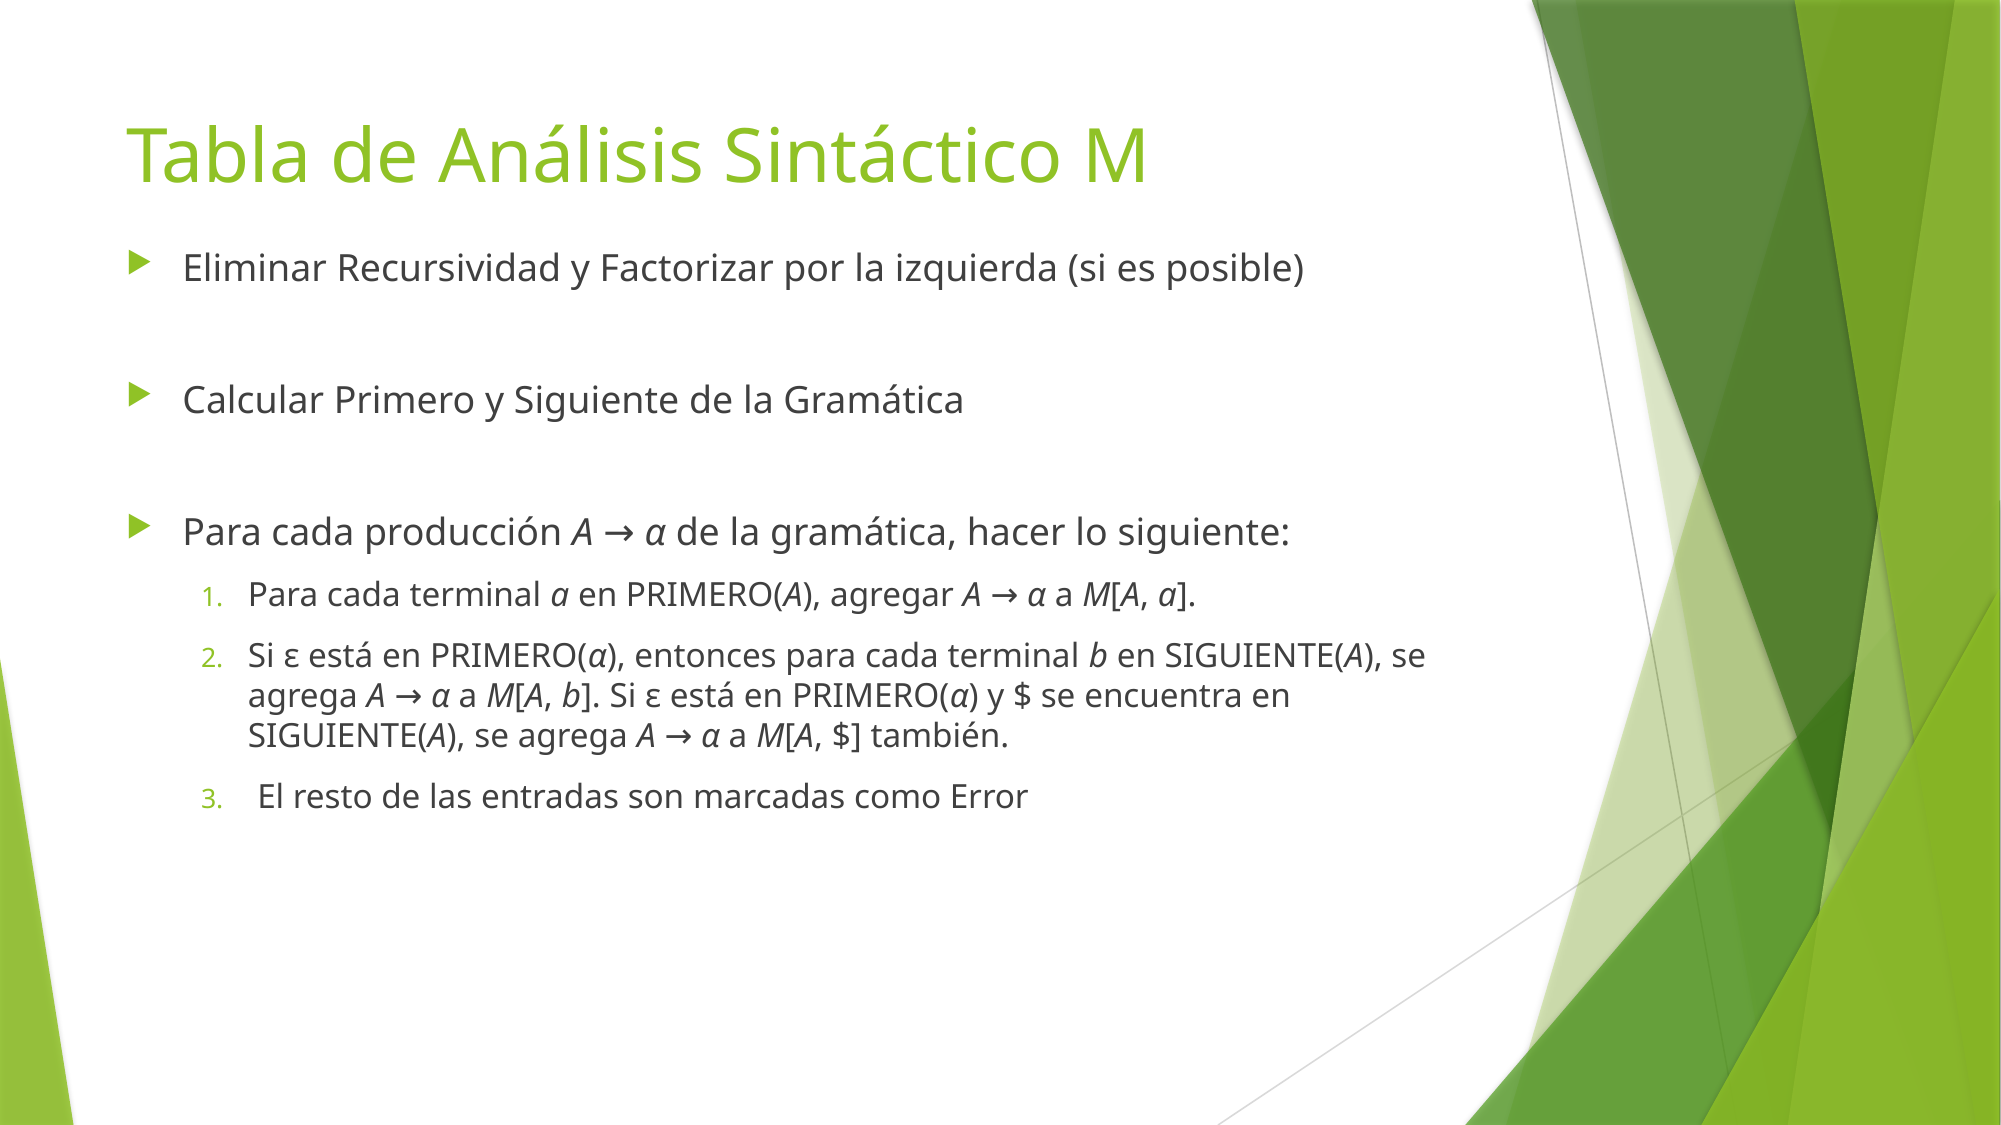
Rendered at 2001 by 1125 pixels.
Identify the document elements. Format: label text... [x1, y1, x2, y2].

list Eliminar Recursividad y Factorizar por la izquierda (si es posible) Calcular Primero y Siguiente de la Gramática Para cada producción A → α de la gramática, hacer lo siguiente: Para cada terminal a en PRIMERO(A), agregar A → α a M[A, a]. Si ε está en PRIMERO(α), entonces para cada terminal b en SIGUIENTE(A), se agrega A → α a M[A, b]. Si ε está en PRIMERO(α) y $ se encuentra en SIGUIENTE(A), se agrega A → α a M[A, $] también. El resto de las entradas son marcadas como Error [111, 236, 1522, 991]
title Tabla de Análisis Sintáctico M [111, 99, 1522, 236]
